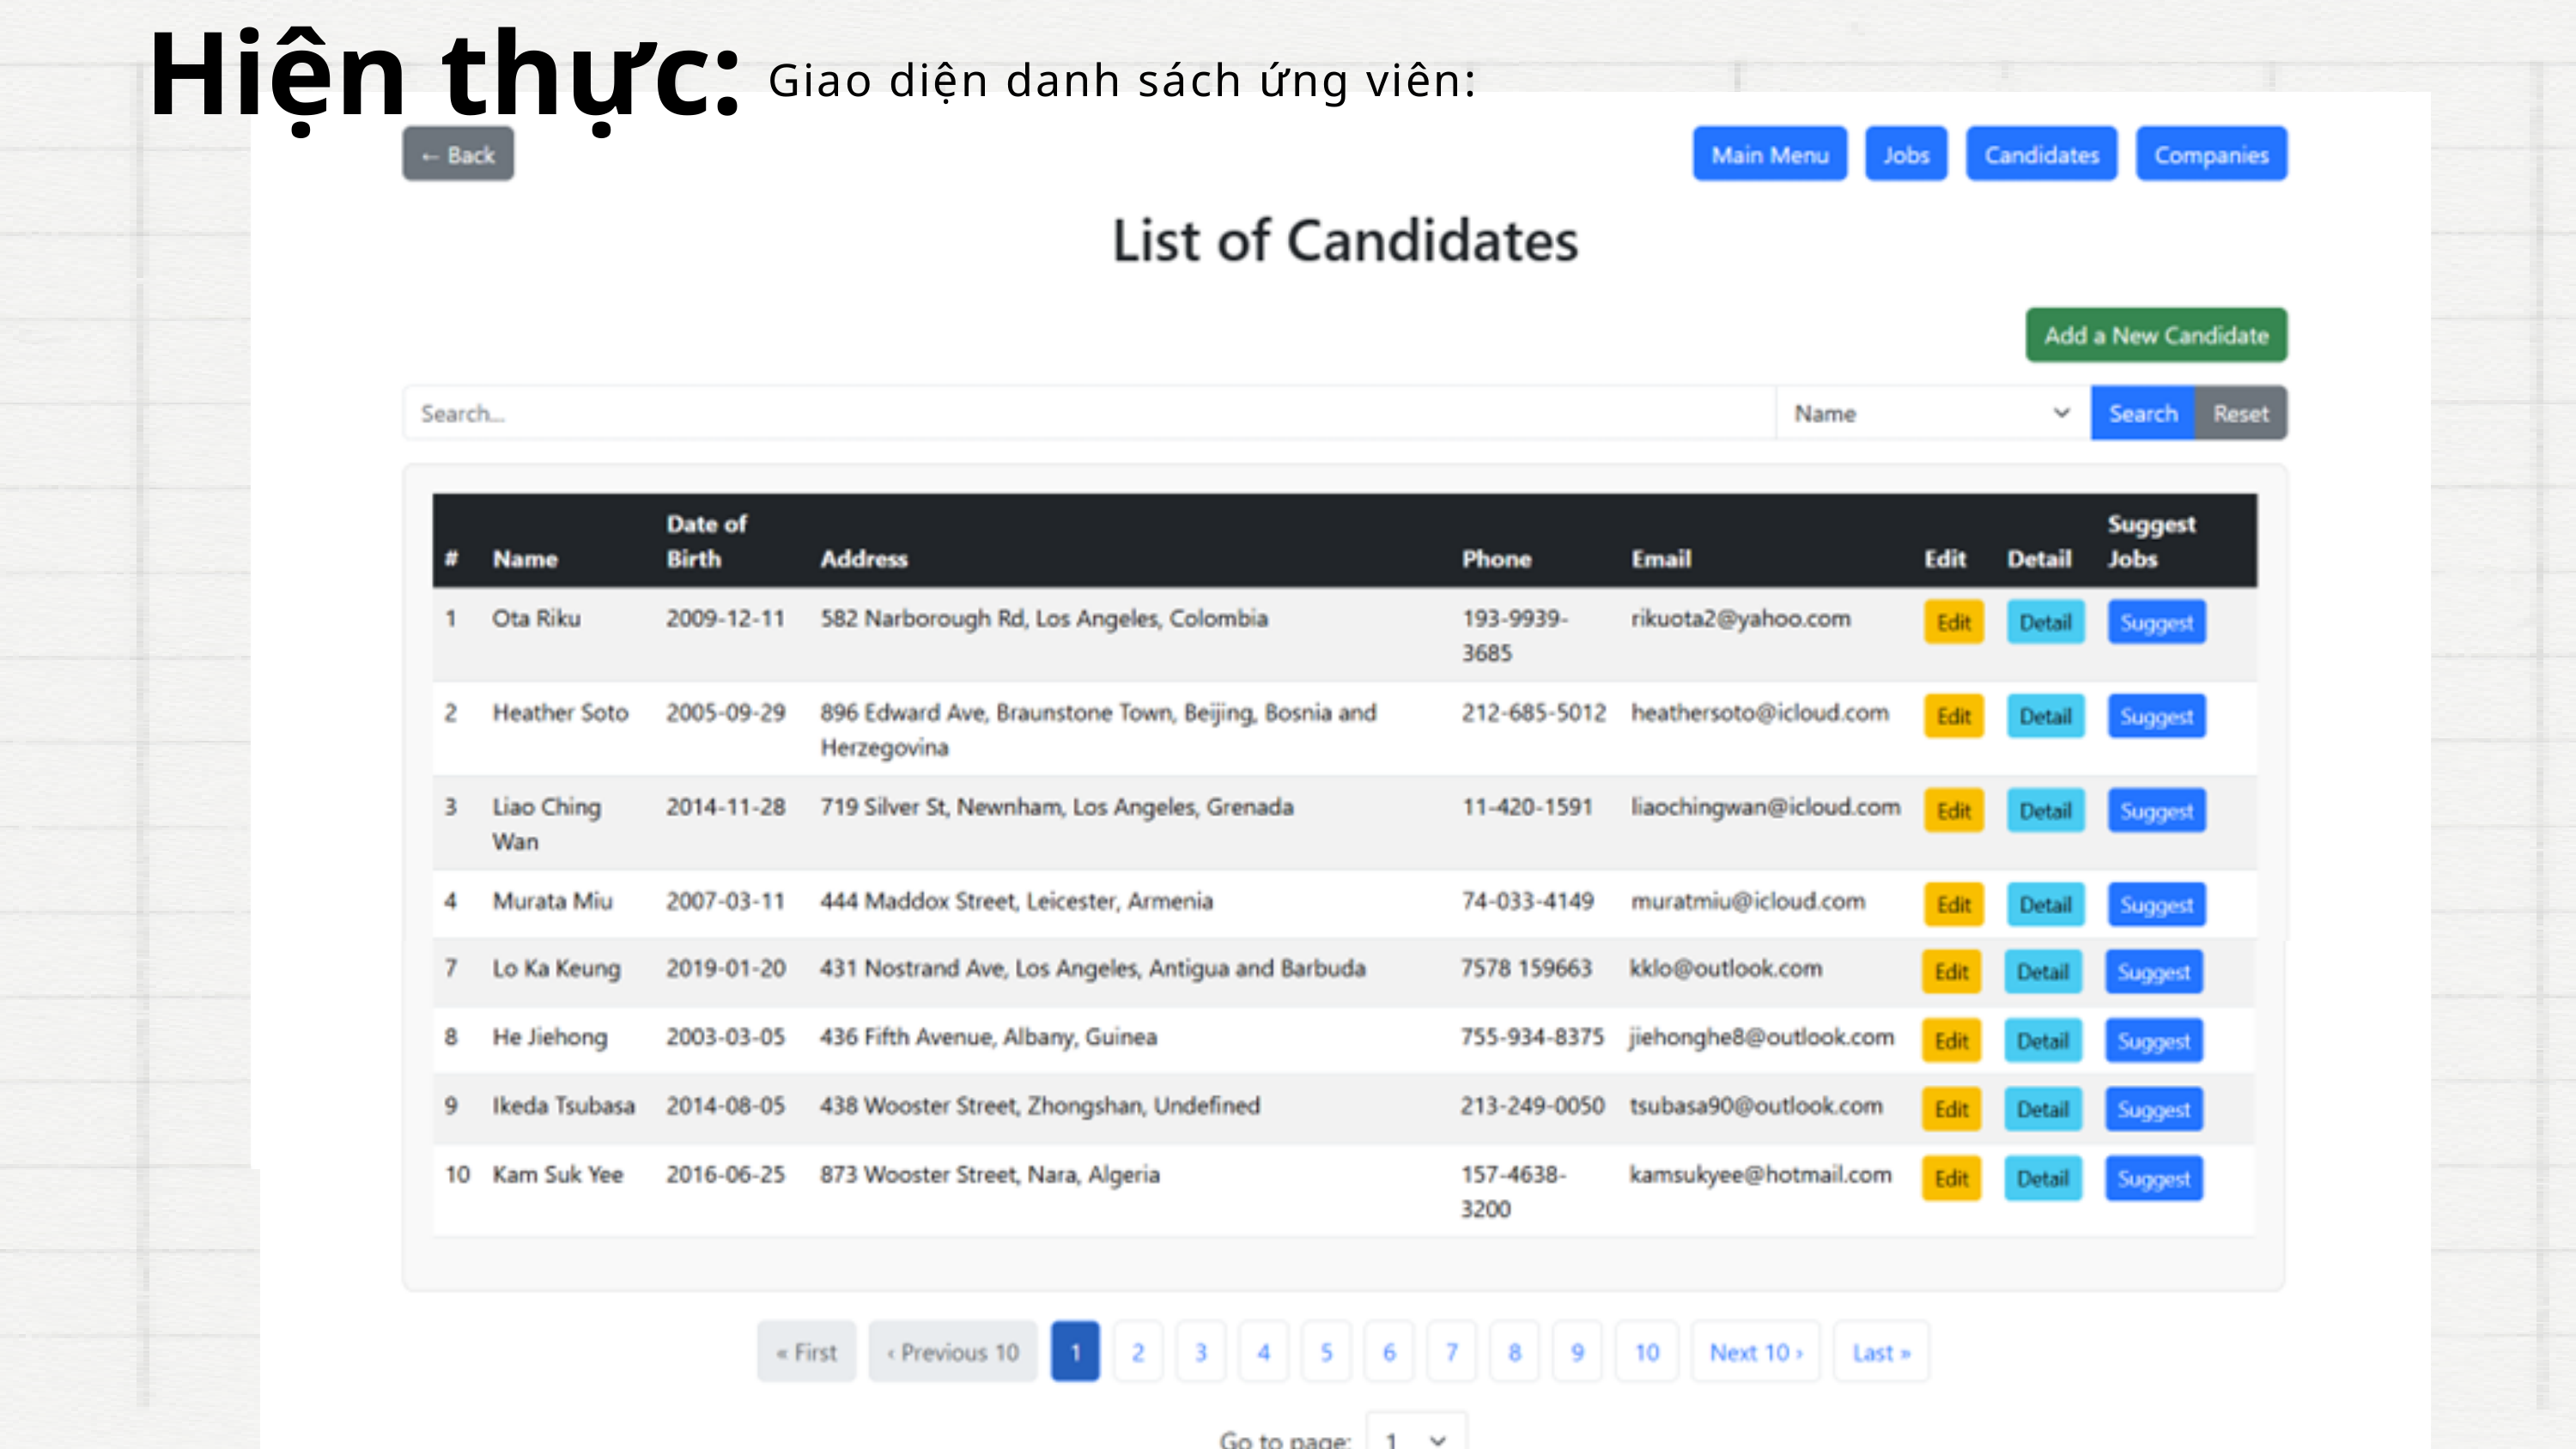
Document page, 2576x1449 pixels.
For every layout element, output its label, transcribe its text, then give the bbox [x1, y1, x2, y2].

text_box [0, 0, 2576, 1449]
text_box [259, 941, 2432, 1449]
text_box Hiện thực: [144, 26, 769, 138]
text_box Giao diện danh sách ứng viên: [768, 45, 1610, 106]
text_box [250, 92, 2432, 1169]
